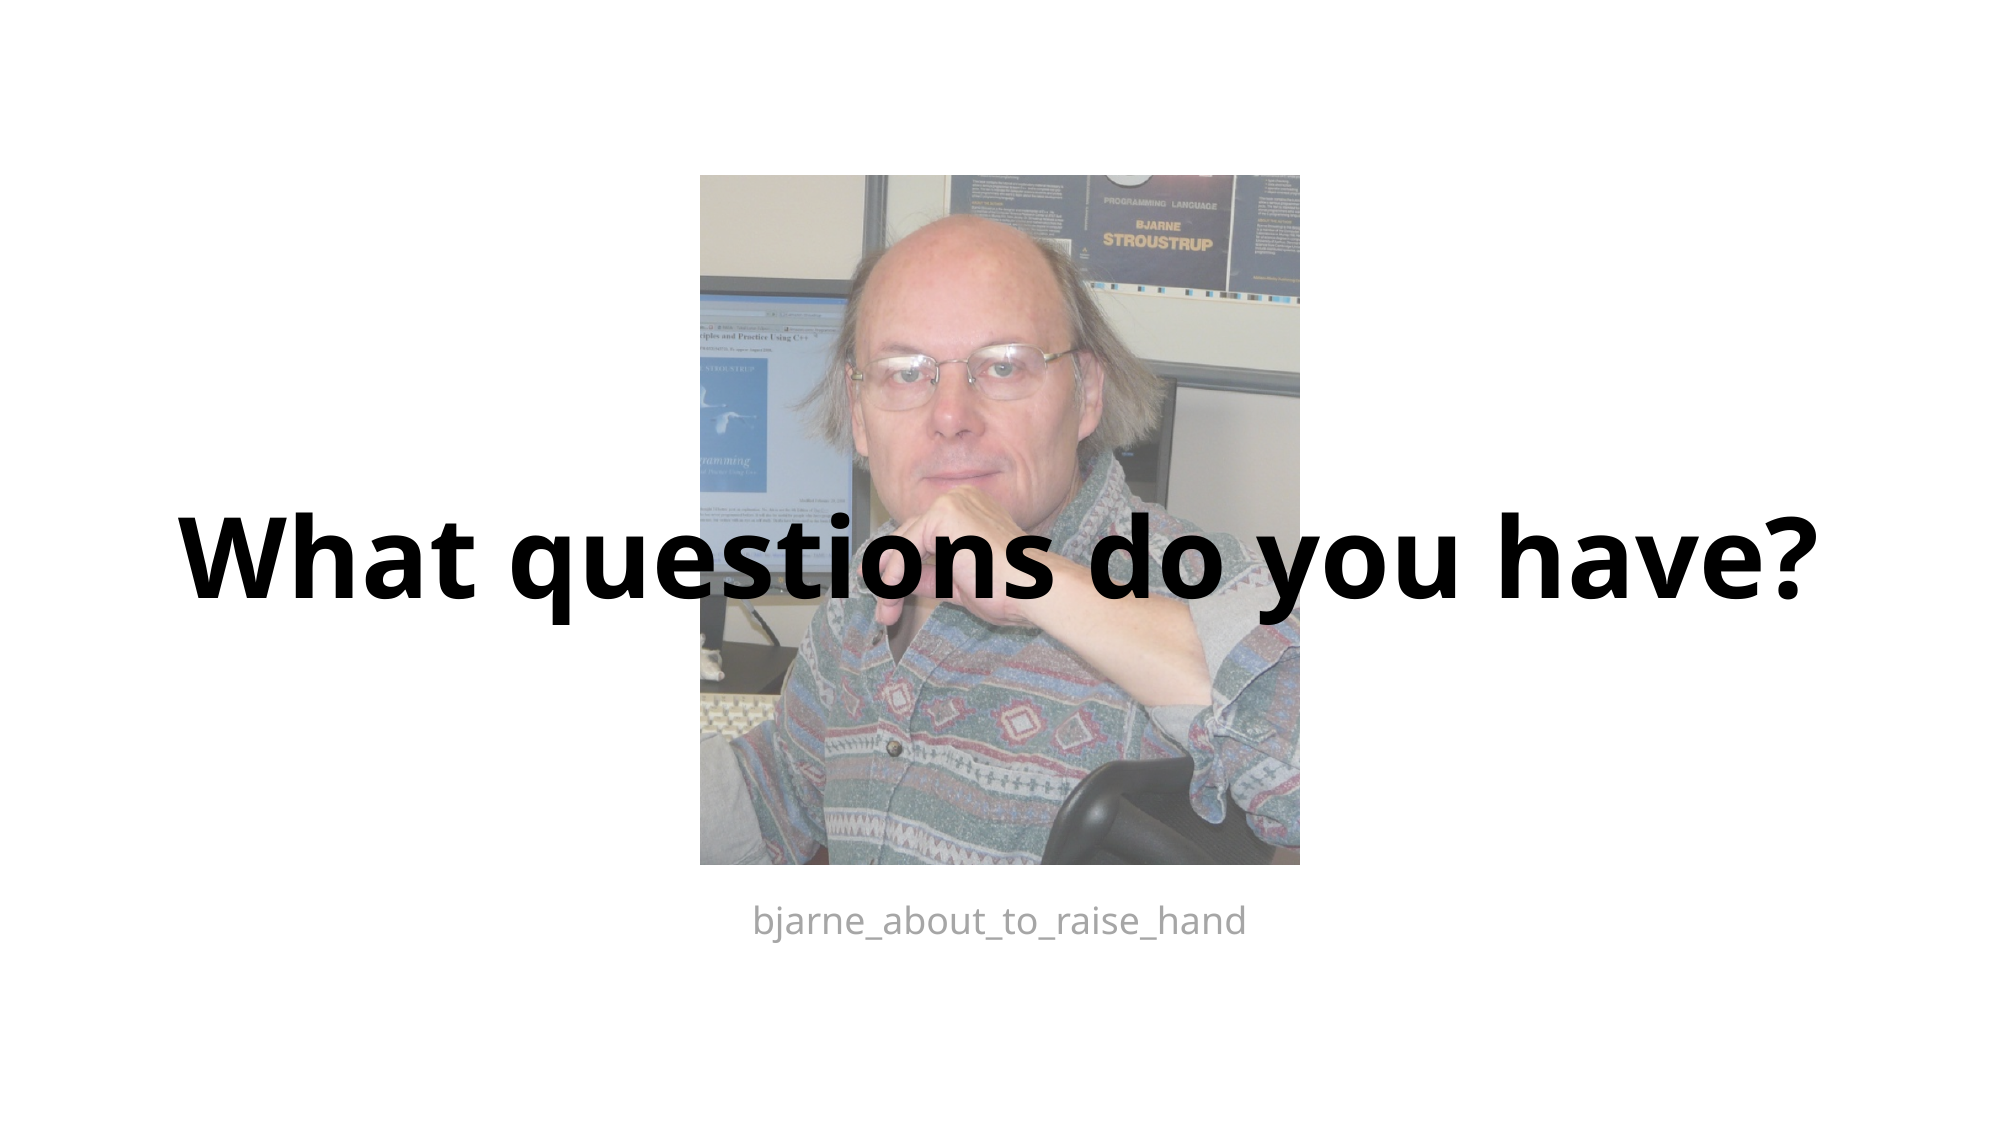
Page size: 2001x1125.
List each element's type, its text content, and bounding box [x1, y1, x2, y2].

table_cell std::vector<int> v(n, k); [700, 175, 1300, 865]
